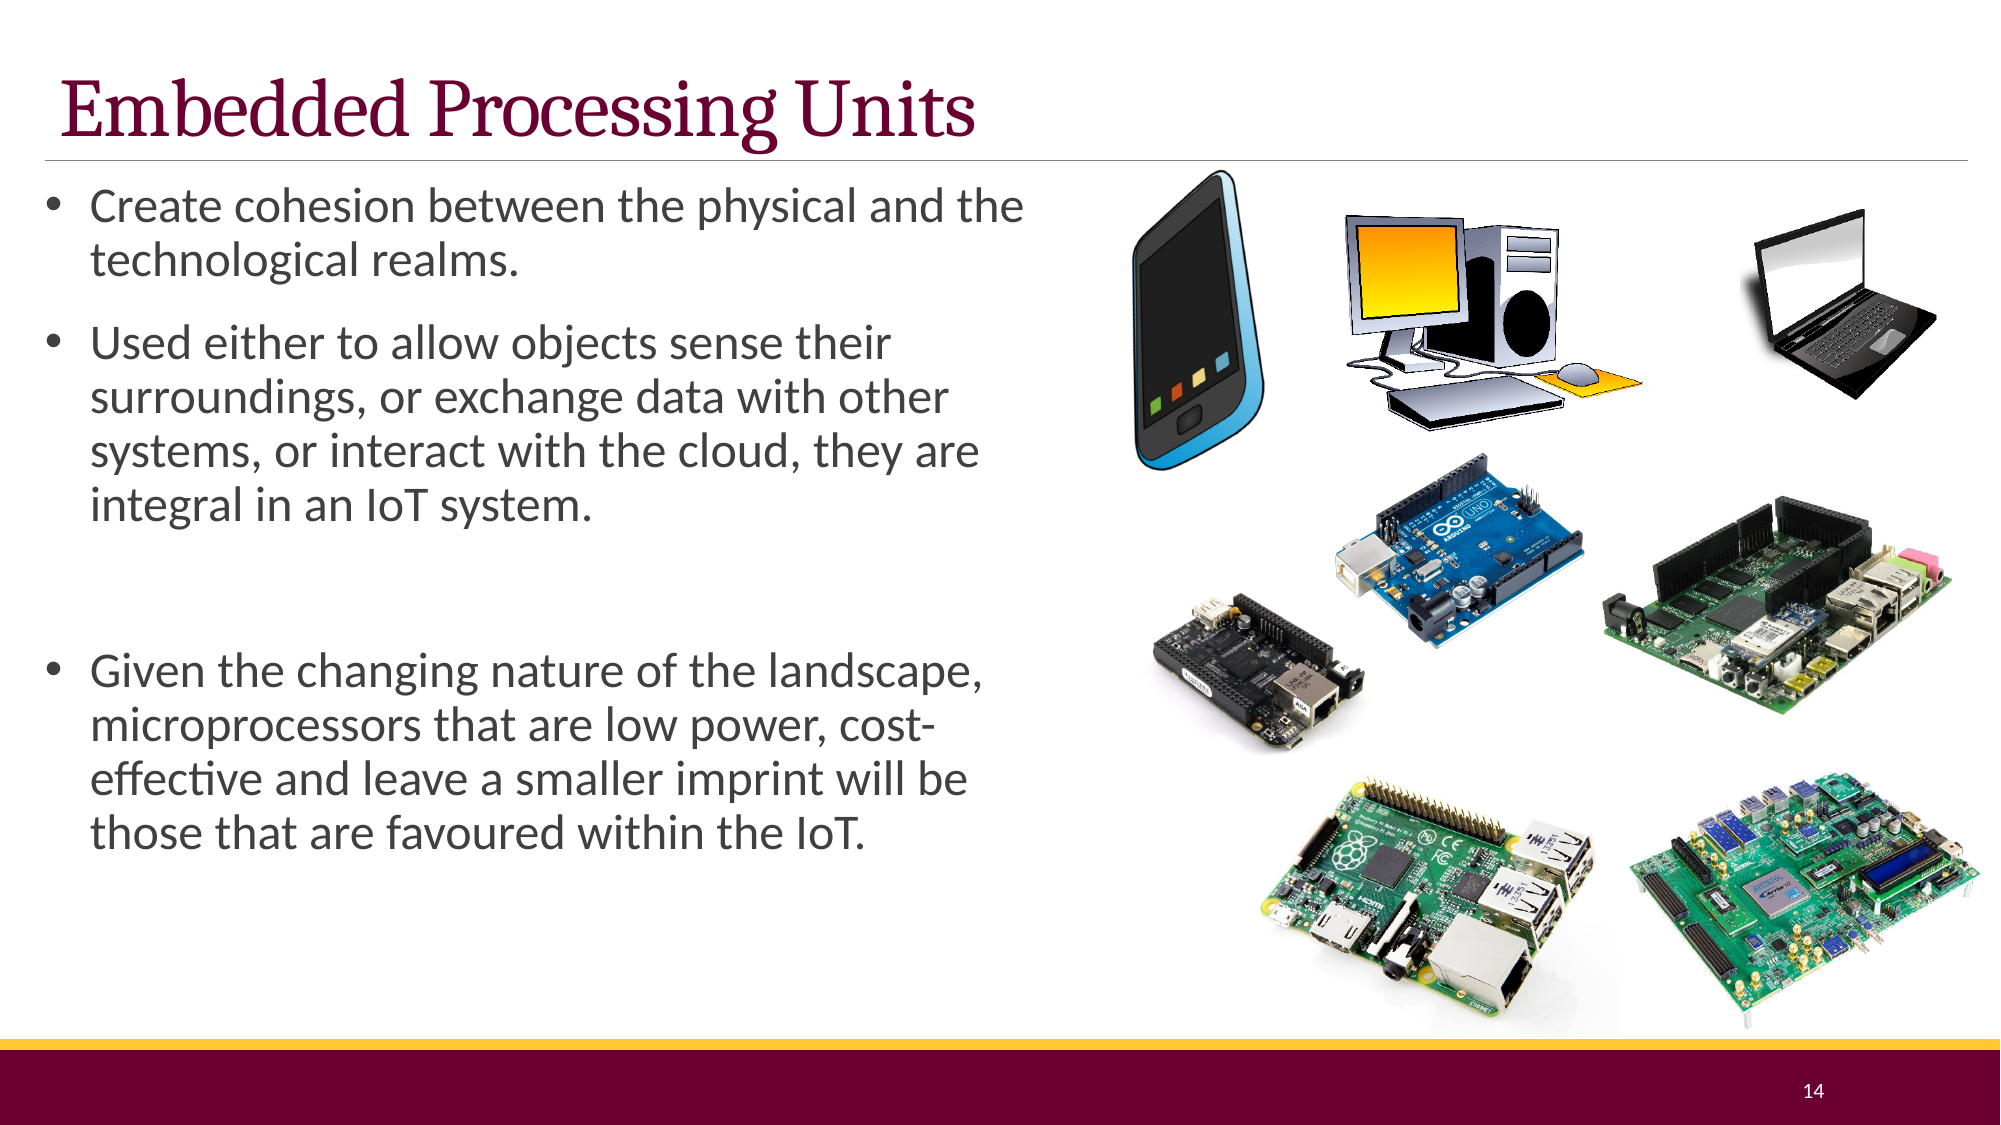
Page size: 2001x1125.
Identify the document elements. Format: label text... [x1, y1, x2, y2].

picture [1020, 138, 1645, 509]
slide_number 14 [1624, 1059, 1840, 1120]
picture [1623, 768, 1989, 1034]
picture [1739, 205, 1939, 405]
list Create cohesion between the physical and the technological realms. Used either to allow objects sense their surroundings, or exchange data with other systems, or interact with the cloud, they are integral in an IoT system. Given the changing nature of the landscape, microprocessors that are low power, cost-effective and leave a smaller imprint will be those that are favoured within the IoT. [44, 171, 1033, 1024]
picture [1134, 451, 1969, 758]
picture [1241, 760, 1619, 1039]
title Embedded Processing Units [44, 47, 1969, 161]
